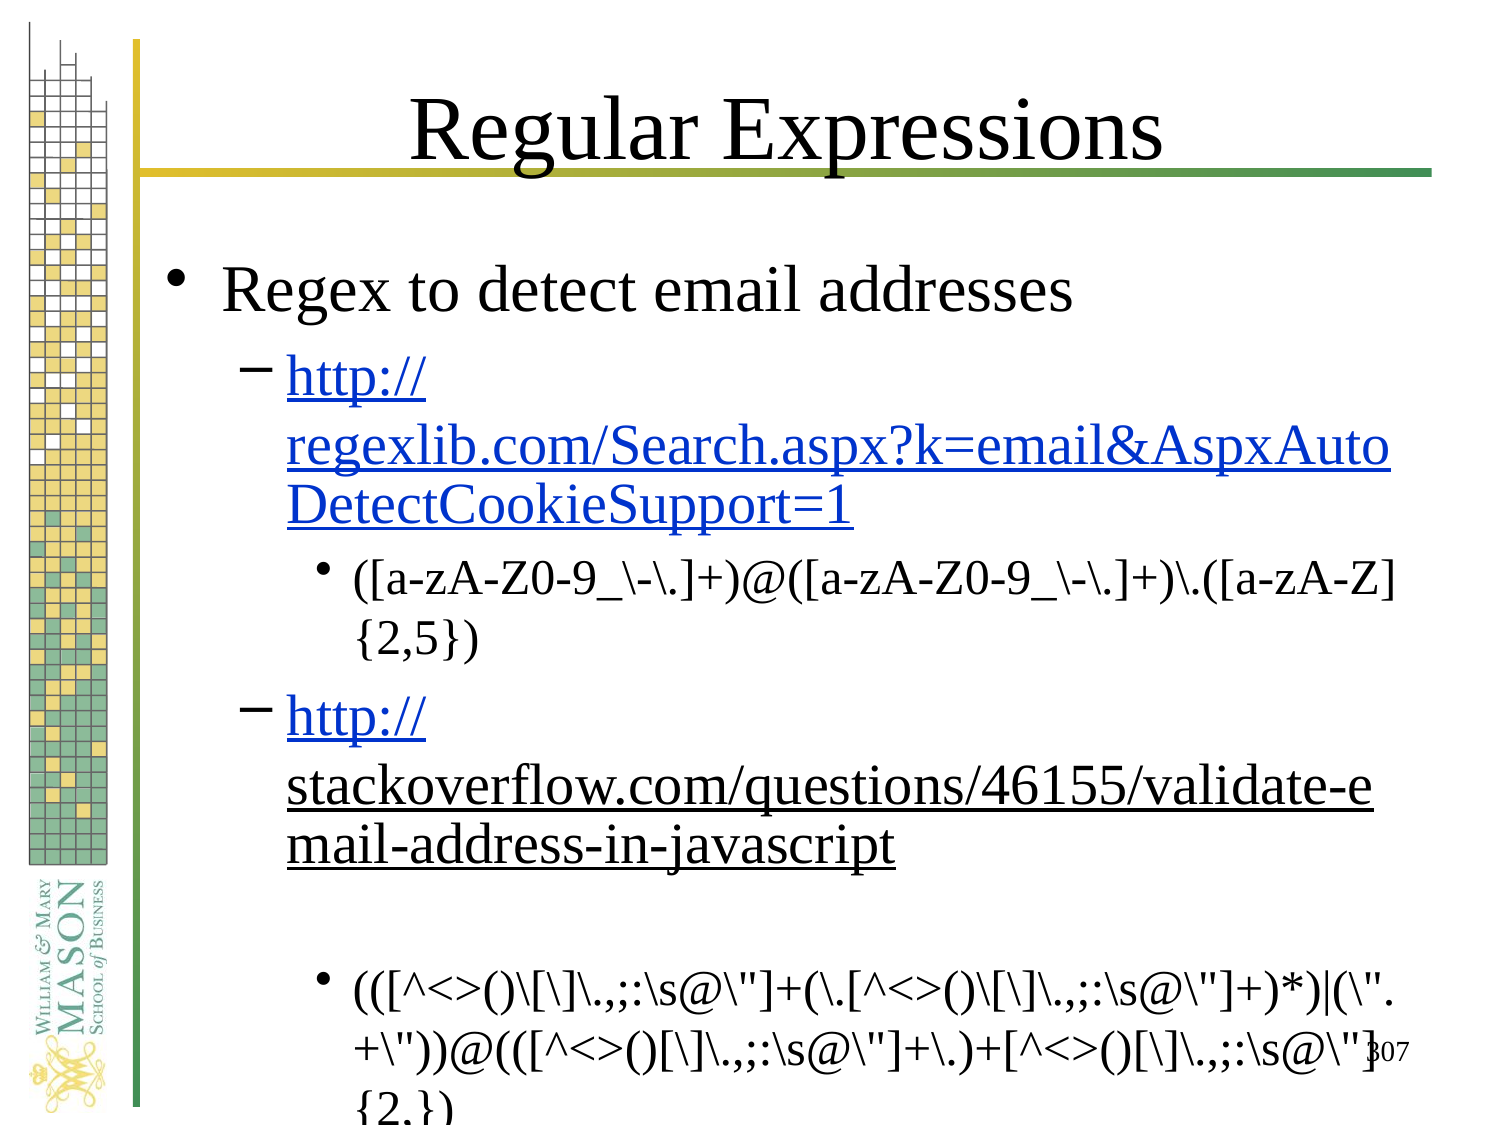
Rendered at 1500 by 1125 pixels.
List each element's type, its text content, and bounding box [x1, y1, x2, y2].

title Regular Expressions [150, 45, 1425, 200]
slide_number 307 [1048, 1024, 1426, 1103]
list Regex to detect email addresses http://regexlib.com/Search.aspx?k=email&AspxAutoDetectCookieSupport=1 ([a-zA-Z0-9_\-\.]+)@([a-zA-Z0-9_\-\.]+)\.([a-zA-Z]{2,5}) http://stackoverflow.com/questions/46155/validate-email-address-in-javascript (([^<>()\[\]\.,;:\s@\"]+(\.[^<>()\[\]\.,;:\s@\"]+)*)|(\".+\"))@(([^<>()[\]\.,;:\s@\"]+\.)+[^<>()[\]\.,;:\s@\"]{2,}) http://emailregex.com/ [150, 237, 1425, 1005]
slide_number 70 [29, 879, 107, 1113]
